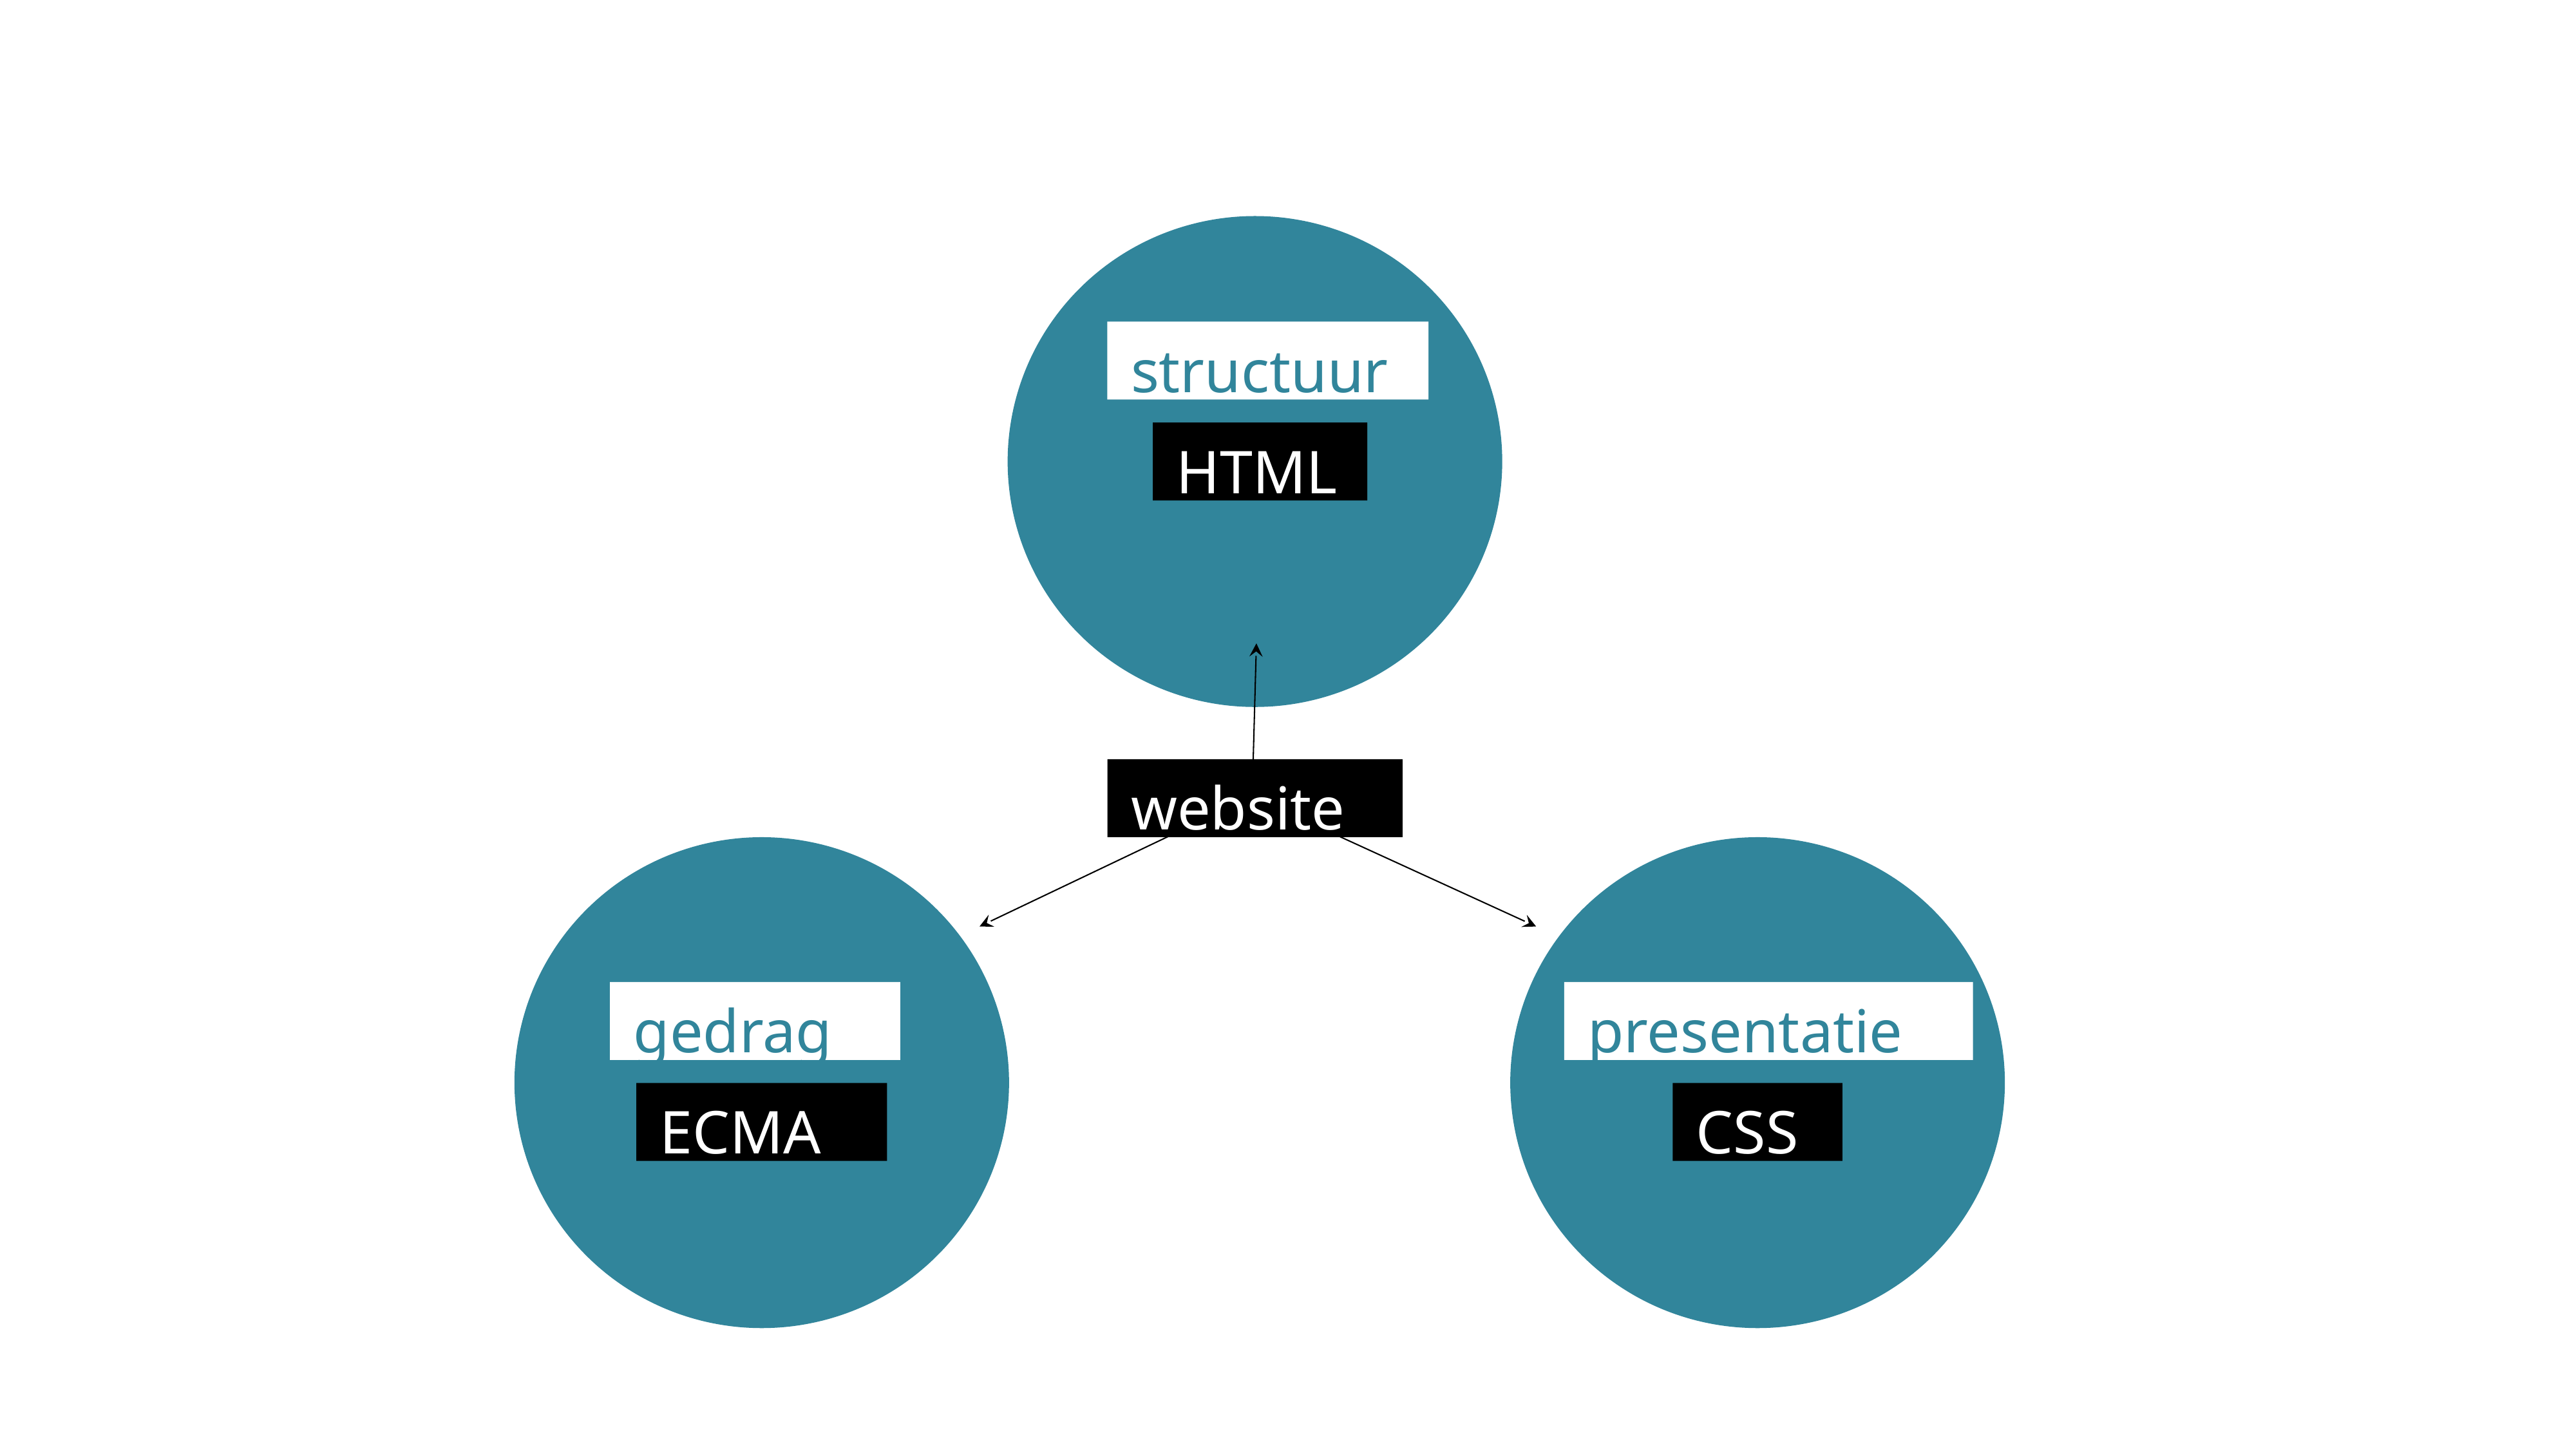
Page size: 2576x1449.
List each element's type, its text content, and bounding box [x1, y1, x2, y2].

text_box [1252, 796, 1537, 927]
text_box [979, 796, 1249, 927]
text_box ECMA [636, 1083, 887, 1161]
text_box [1252, 643, 1257, 796]
text_box [1007, 216, 1502, 707]
text_box gedrag [610, 981, 900, 1060]
text_box CSS [1672, 1083, 1842, 1161]
text_box HTML [1153, 422, 1368, 501]
text_box website [1107, 759, 1249, 795]
text_box structuur [1107, 321, 1429, 400]
text_box [1510, 837, 2005, 1329]
text_box [514, 837, 1009, 1329]
text_box website [1260, 759, 1403, 795]
text_box presentatie [1564, 981, 1973, 1060]
